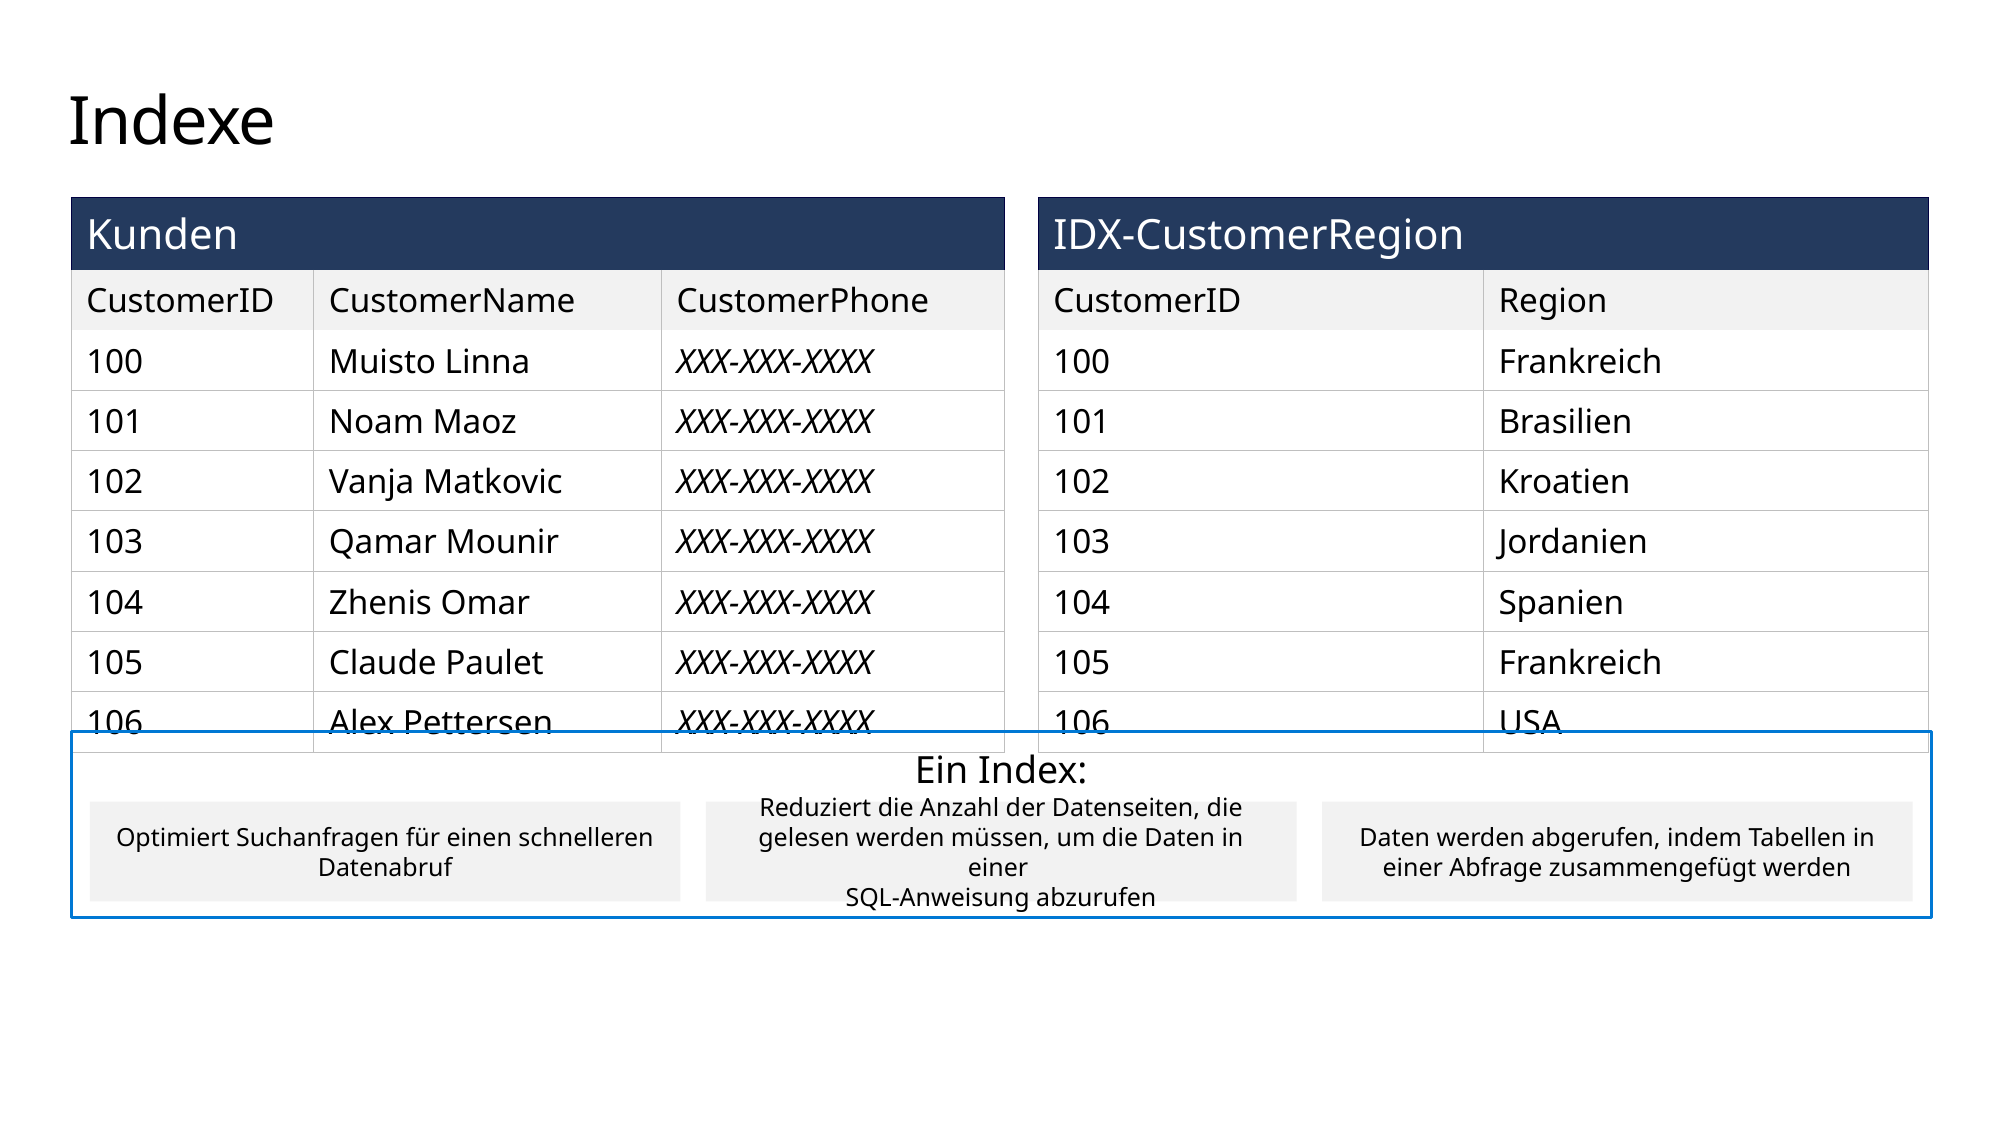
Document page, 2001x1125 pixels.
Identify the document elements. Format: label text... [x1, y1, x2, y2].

table_cell 104 [1039, 572, 1483, 631]
table_cell Region [1484, 270, 1928, 330]
table_cell 104 [72, 572, 313, 631]
table_cell XXX-XXX-XXXX [662, 330, 1004, 390]
table_cell Jordanien [1484, 511, 1928, 571]
table_cell CustomerID [1039, 270, 1483, 330]
table_cell 106 [72, 692, 313, 731]
table_cell XXX-XXX-XXXX [662, 572, 1004, 631]
table_cell 105 [72, 632, 313, 691]
table_cell CustomerID [72, 270, 313, 330]
table_cell Frankreich [1484, 632, 1928, 691]
table_cell Muisto Linna [314, 330, 661, 390]
text_box Ein Index: [71, 731, 1932, 918]
table_cell XXX-XXX-XXXX [662, 451, 1004, 510]
text_box Daten werden abgerufen, indem Tabellen in einer Abfrage zusammengefügt werden [1321, 801, 1914, 902]
table_cell 101 [1039, 391, 1483, 450]
table_cell 103 [1039, 511, 1483, 571]
text_box Optimiert Suchanfragen für einen schnelleren Datenabruf [89, 801, 681, 902]
table_header [1483, 198, 1928, 270]
table_cell 100 [72, 330, 313, 390]
table_header Kunden [72, 198, 314, 270]
table_cell 106 [1039, 692, 1483, 731]
table_cell Kroatien [1484, 451, 1928, 510]
table_header [314, 198, 662, 270]
table_cell CustomerName [314, 270, 661, 330]
table_cell Qamar Mounir [314, 511, 661, 571]
table_cell 103 [72, 511, 313, 571]
table_cell 102 [72, 451, 313, 510]
table_cell Vanja Matkovic [314, 451, 661, 510]
table_cell Zhenis Omar [314, 572, 661, 631]
table_cell Claude Paulet [314, 632, 661, 691]
table_cell CustomerPhone [662, 270, 1004, 330]
table_header IDX-CustomerRegion [1039, 198, 1483, 270]
table_cell 101 [72, 391, 313, 450]
table_cell Frankreich [1484, 330, 1928, 390]
table_cell Alex Pettersen [314, 692, 661, 731]
table_cell XXX-XXX-XXXX [662, 391, 1004, 450]
table_cell 102 [1039, 451, 1483, 510]
text_box Reduziert die Anzahl der Datenseiten, die gelesen werden müssen, um die Daten in einer SQL-Anweisung abzurufen [705, 801, 1298, 902]
title Indexe [68, 72, 1930, 184]
table_cell Brasilien [1484, 391, 1928, 450]
table_cell USA [1484, 692, 1928, 731]
table_cell Spanien [1484, 572, 1928, 631]
table_cell Noam Maoz [314, 391, 661, 450]
table_cell XXX-XXX-XXXX [662, 511, 1004, 571]
table_header [662, 198, 1004, 270]
table_cell 105 [1039, 632, 1483, 691]
table_cell XXX-XXX-XXXX [662, 632, 1004, 691]
table_cell XXX-XXX-XXXX [662, 692, 1004, 731]
table_cell 100 [1039, 330, 1483, 390]
